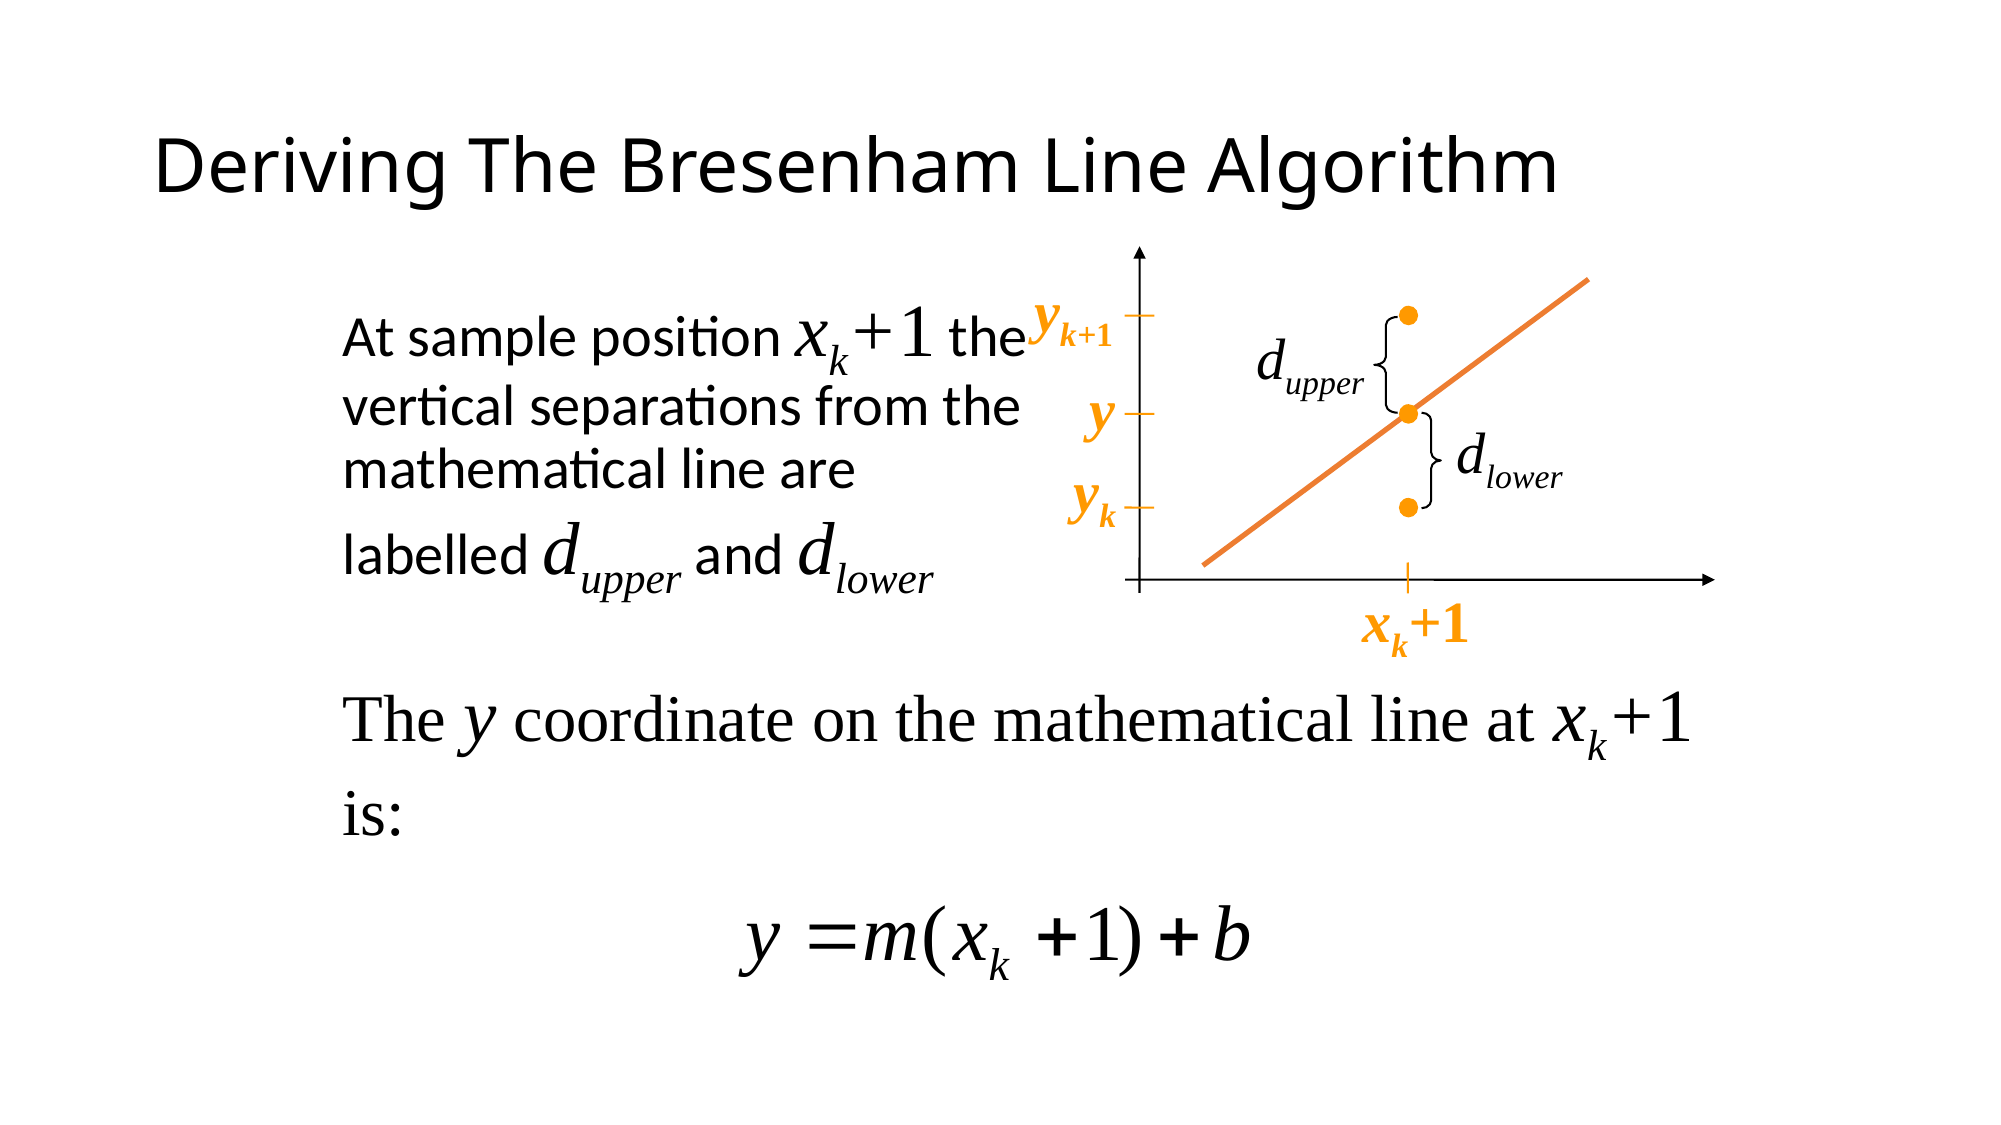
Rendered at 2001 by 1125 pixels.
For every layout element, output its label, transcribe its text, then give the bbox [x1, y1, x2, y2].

title Deriving The Bresenham Line Algorithm [137, 59, 1863, 278]
text_box The y coordinate on the mathematical line at xk+1 is: [327, 659, 1752, 1125]
list At sample position xk+1 the vertical separations from the mathematical line are labelled dupper and dlower [327, 275, 1062, 725]
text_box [1014, 246, 1715, 663]
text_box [726, 881, 1267, 1000]
